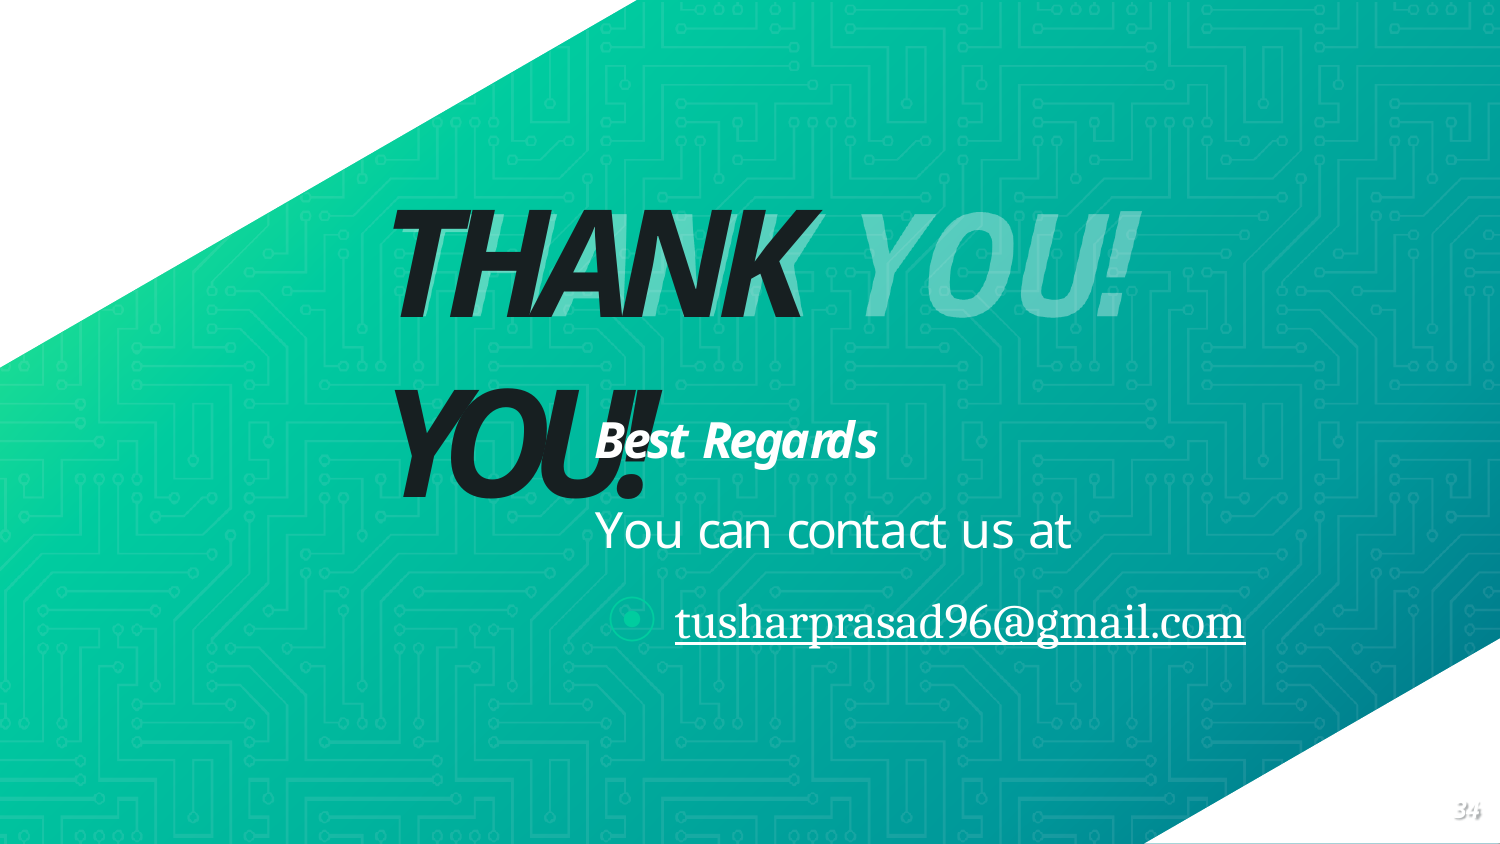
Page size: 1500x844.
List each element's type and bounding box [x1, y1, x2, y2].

text_box [0, 1, 1500, 844]
picture [1434, 786, 1499, 844]
